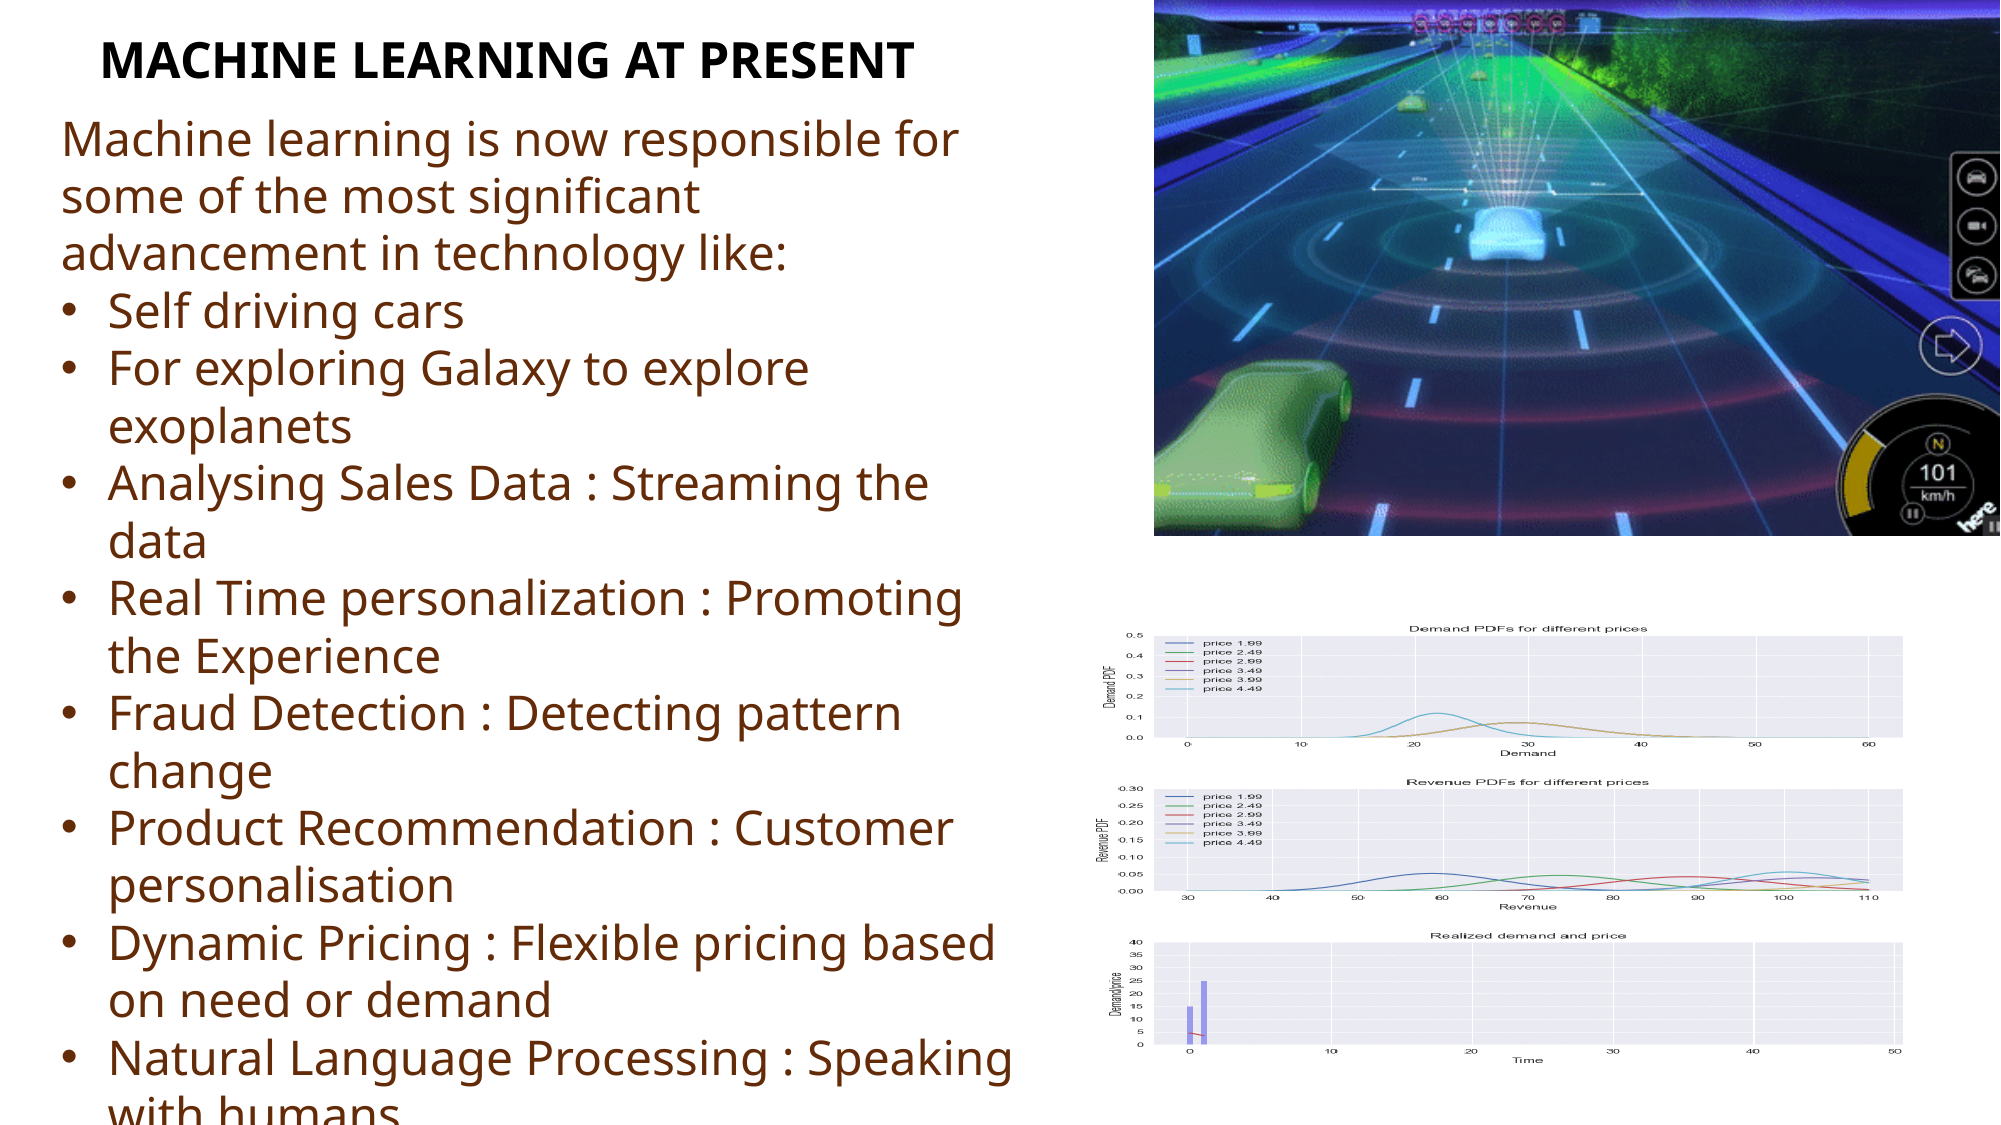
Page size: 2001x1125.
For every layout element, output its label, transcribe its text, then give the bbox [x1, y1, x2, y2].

text_box MACHINE LEARNING AT PRESENT [84, 20, 1060, 96]
picture [1033, 570, 2000, 1112]
picture [1154, 0, 2000, 536]
text_box Machine learning is now responsible for some of the most significant advancement in technology like: Self driving cars For exploring Galaxy to explore exoplanets Analysing Sales Data : Streaming the data Real Time personalization : Promoting the Experience Fraud Detection : Detecting pattern change Product Recommendation : Customer personalisation Dynamic Pricing : Flexible pricing based on need or demand Natural Language Processing : Speaking with humans [46, 100, 1034, 1125]
